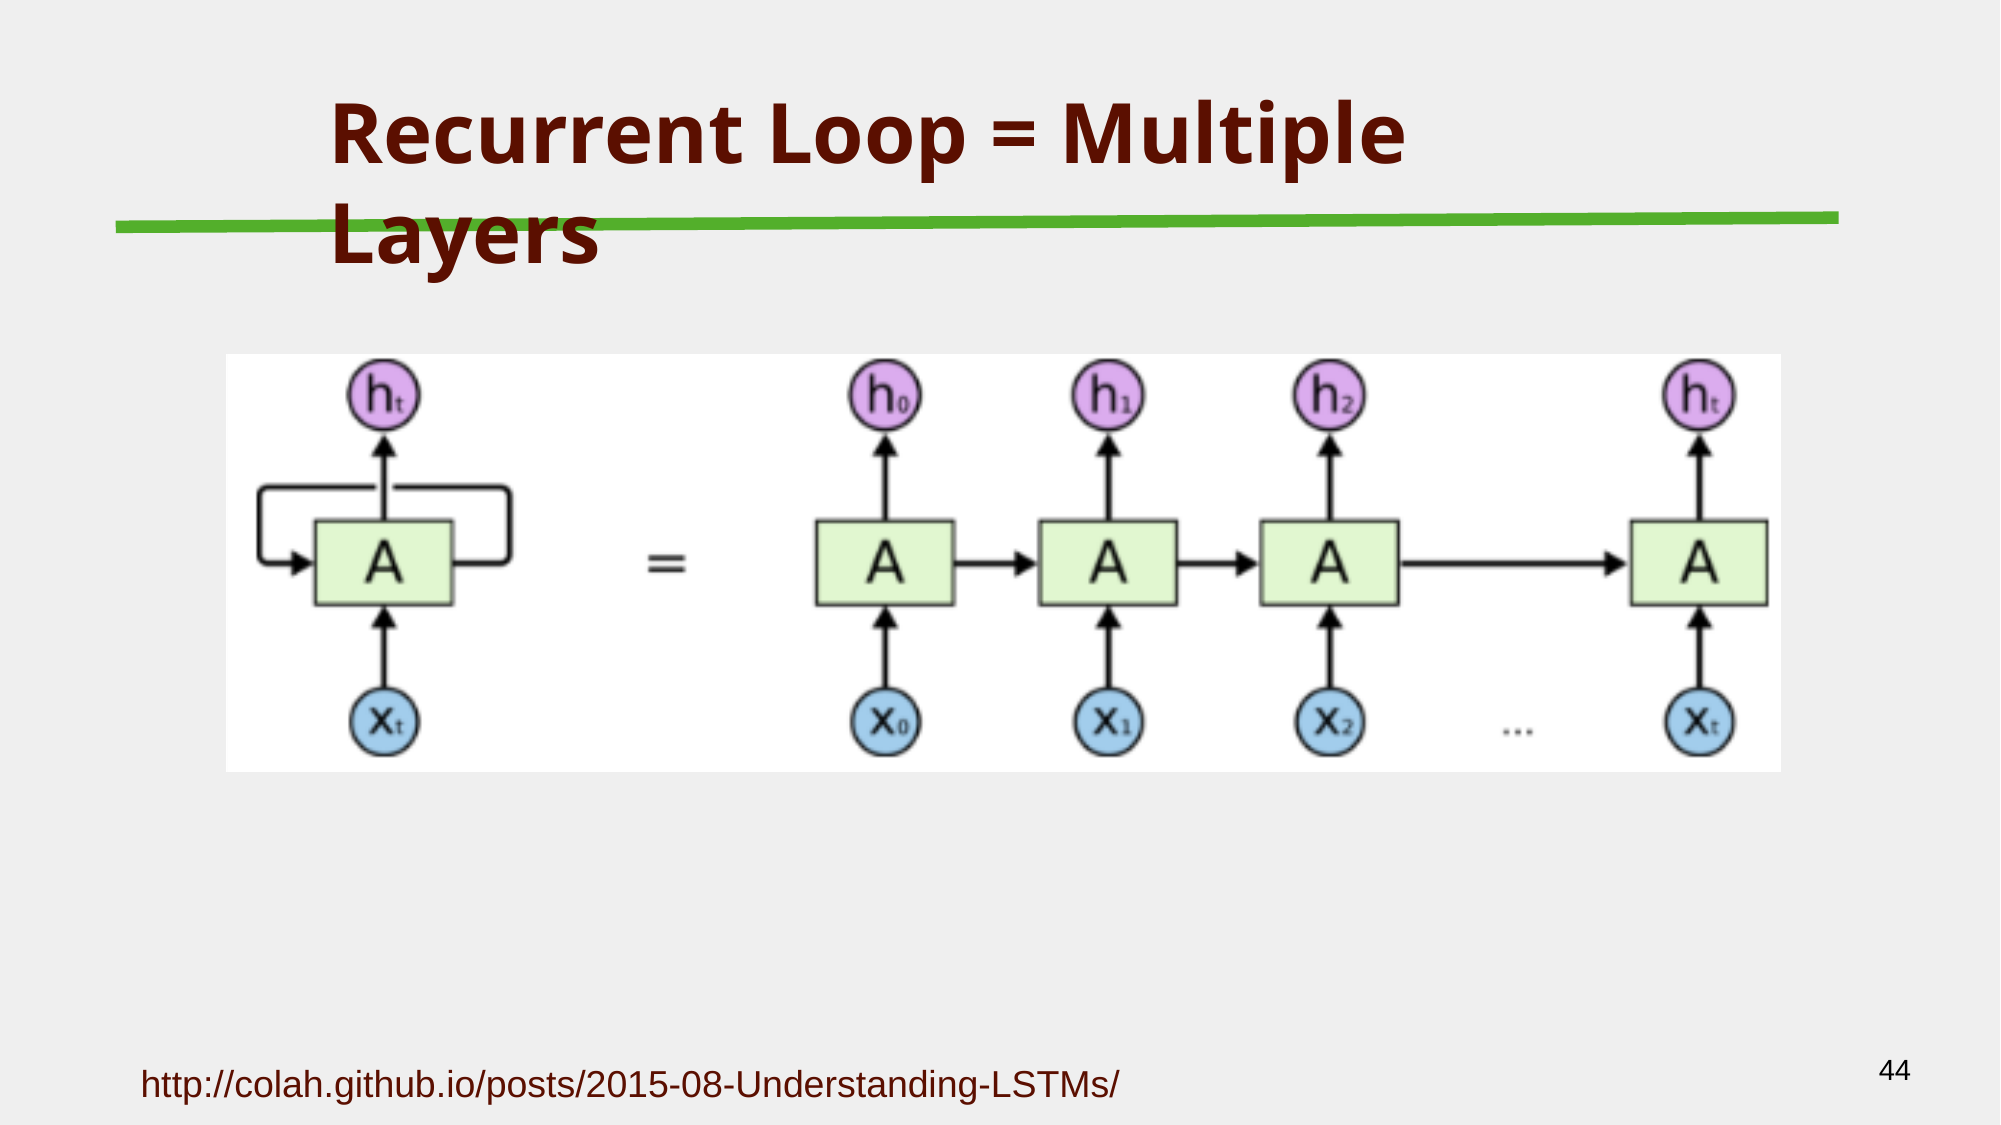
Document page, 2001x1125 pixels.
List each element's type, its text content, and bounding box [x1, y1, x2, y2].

picture [225, 354, 1781, 773]
text_box http://colah.github.io/posts/2015-08-Understanding-LSTMs/ [125, 1047, 1947, 1112]
title Recurrent Loop = Multiple Layers [308, 59, 1692, 199]
slide_number ‹#› [1858, 1025, 1979, 1112]
